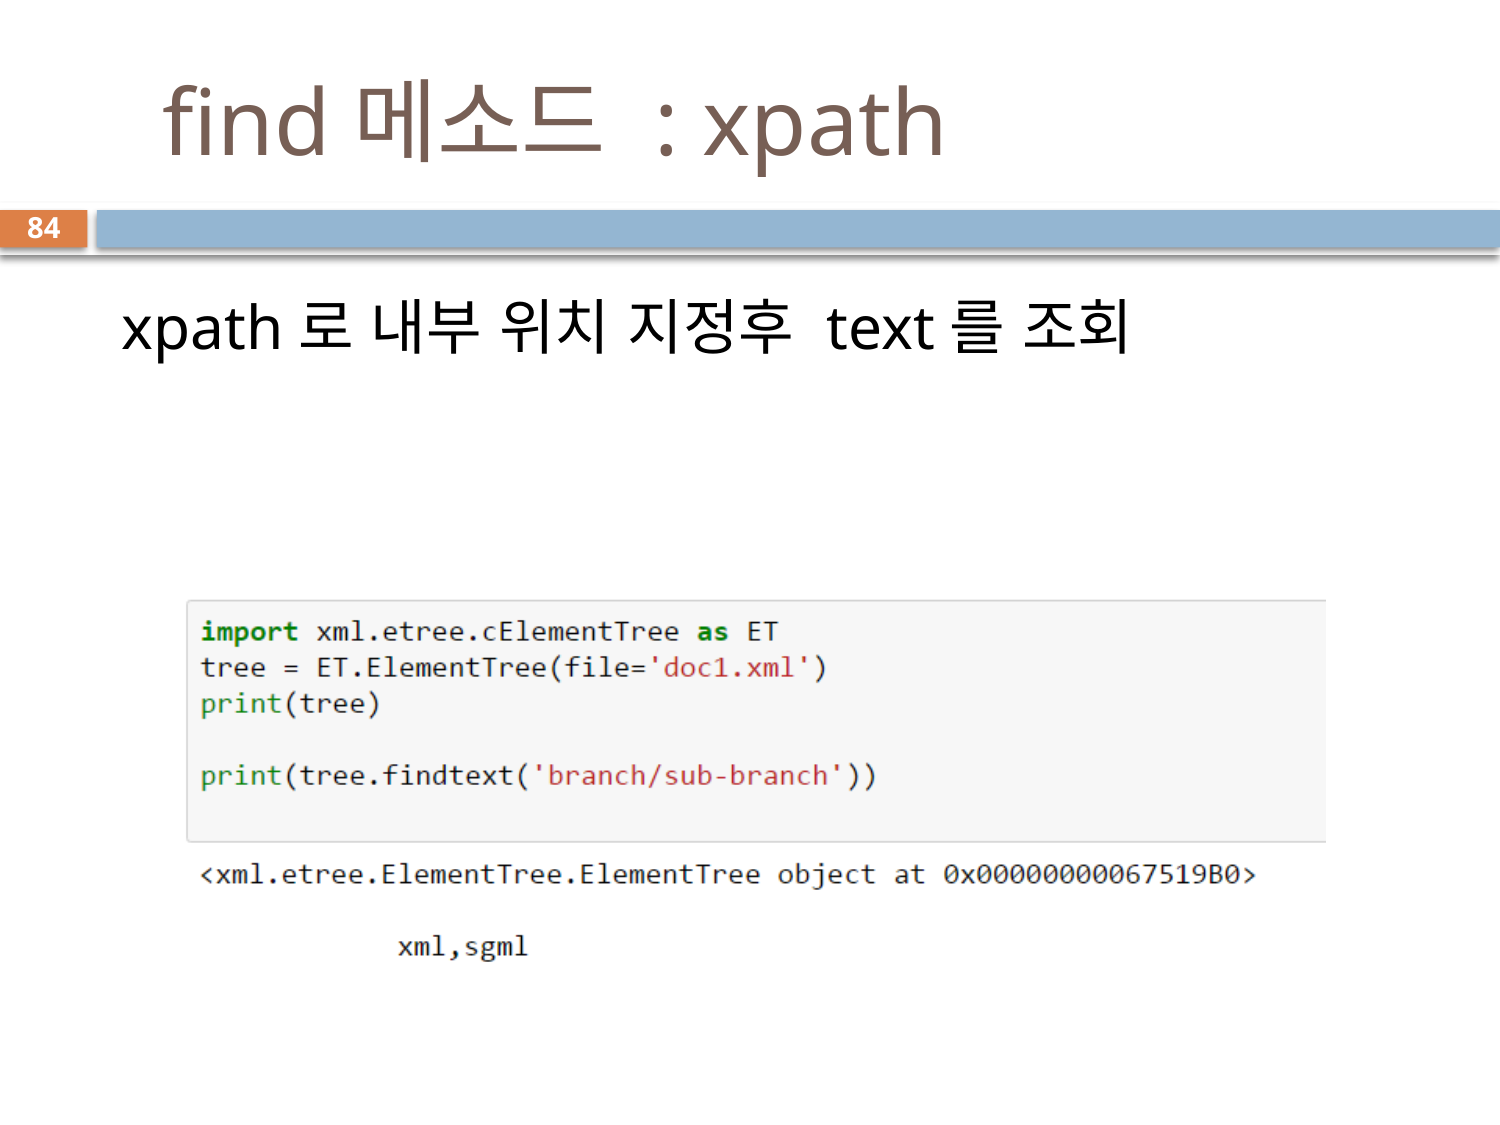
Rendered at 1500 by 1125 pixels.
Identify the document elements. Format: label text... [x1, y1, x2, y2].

title find메소드 : xpath [100, 37, 1438, 200]
list xpath로 내부 위치 지정후 text를 조회 [75, 267, 1425, 492]
slide_number 84 [0, 208, 88, 249]
picture [173, 597, 1326, 1010]
